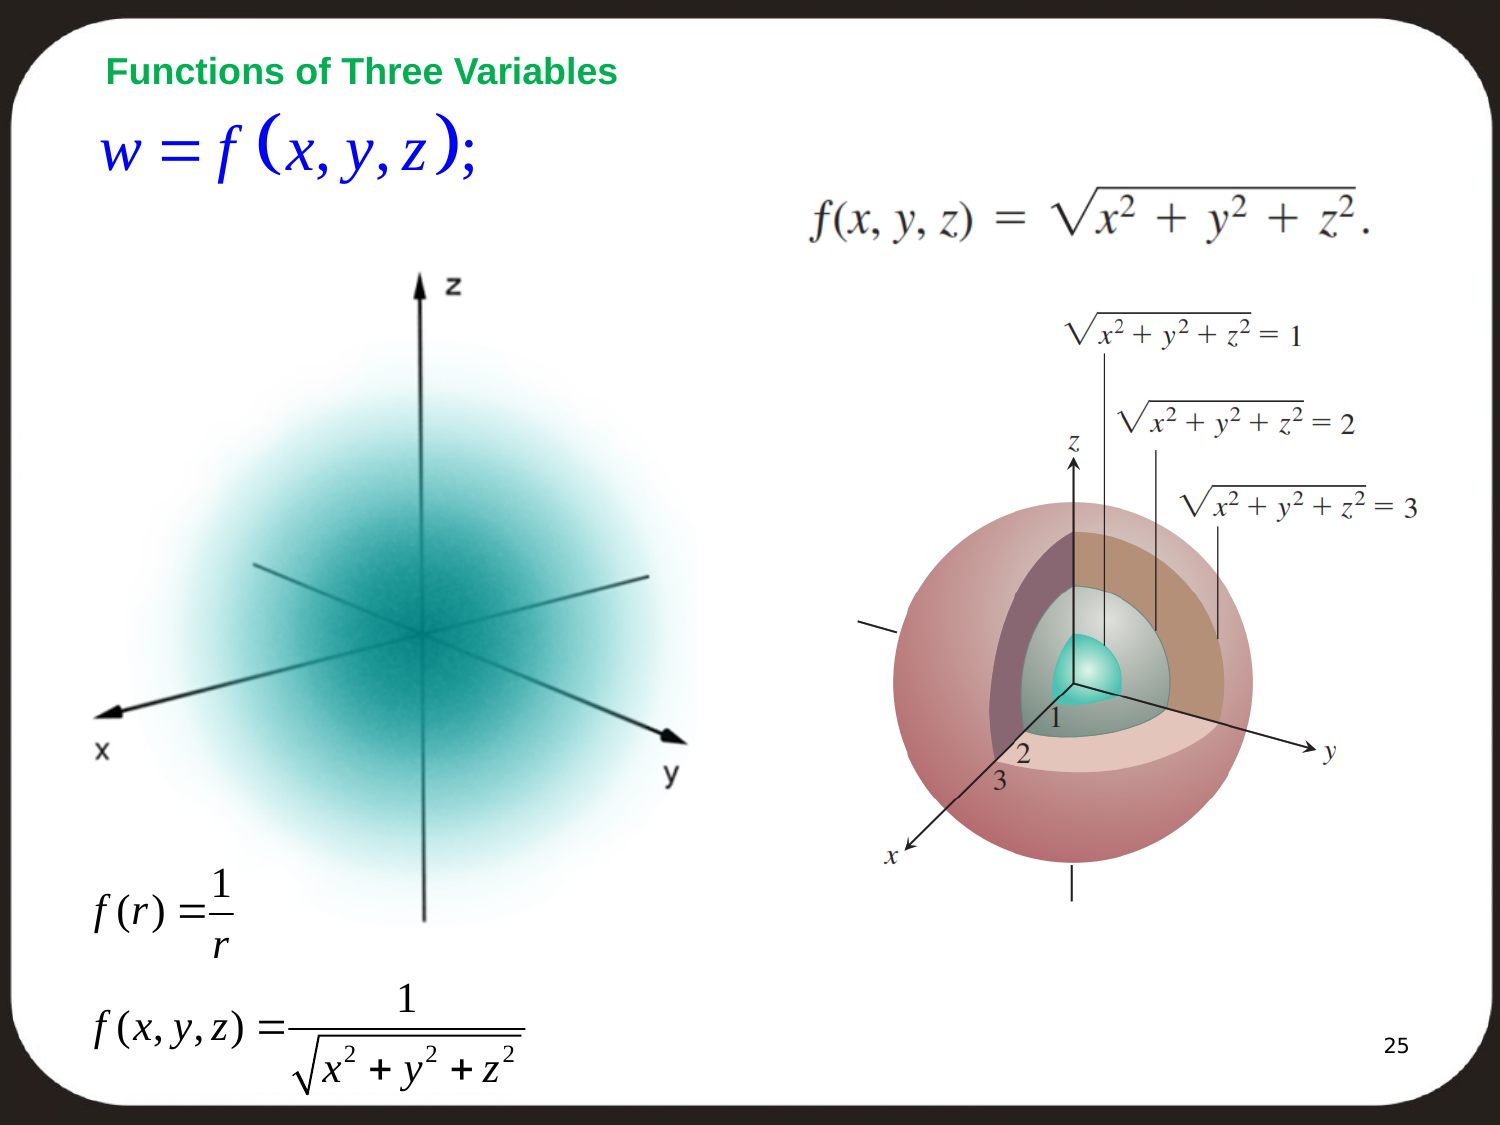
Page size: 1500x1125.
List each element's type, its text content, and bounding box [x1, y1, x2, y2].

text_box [88, 100, 491, 208]
picture [0, 0, 1500, 1125]
text_box Functions of Three Variables [90, 40, 634, 100]
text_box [79, 854, 535, 1106]
slide_number 25 [1074, 1024, 1426, 1104]
